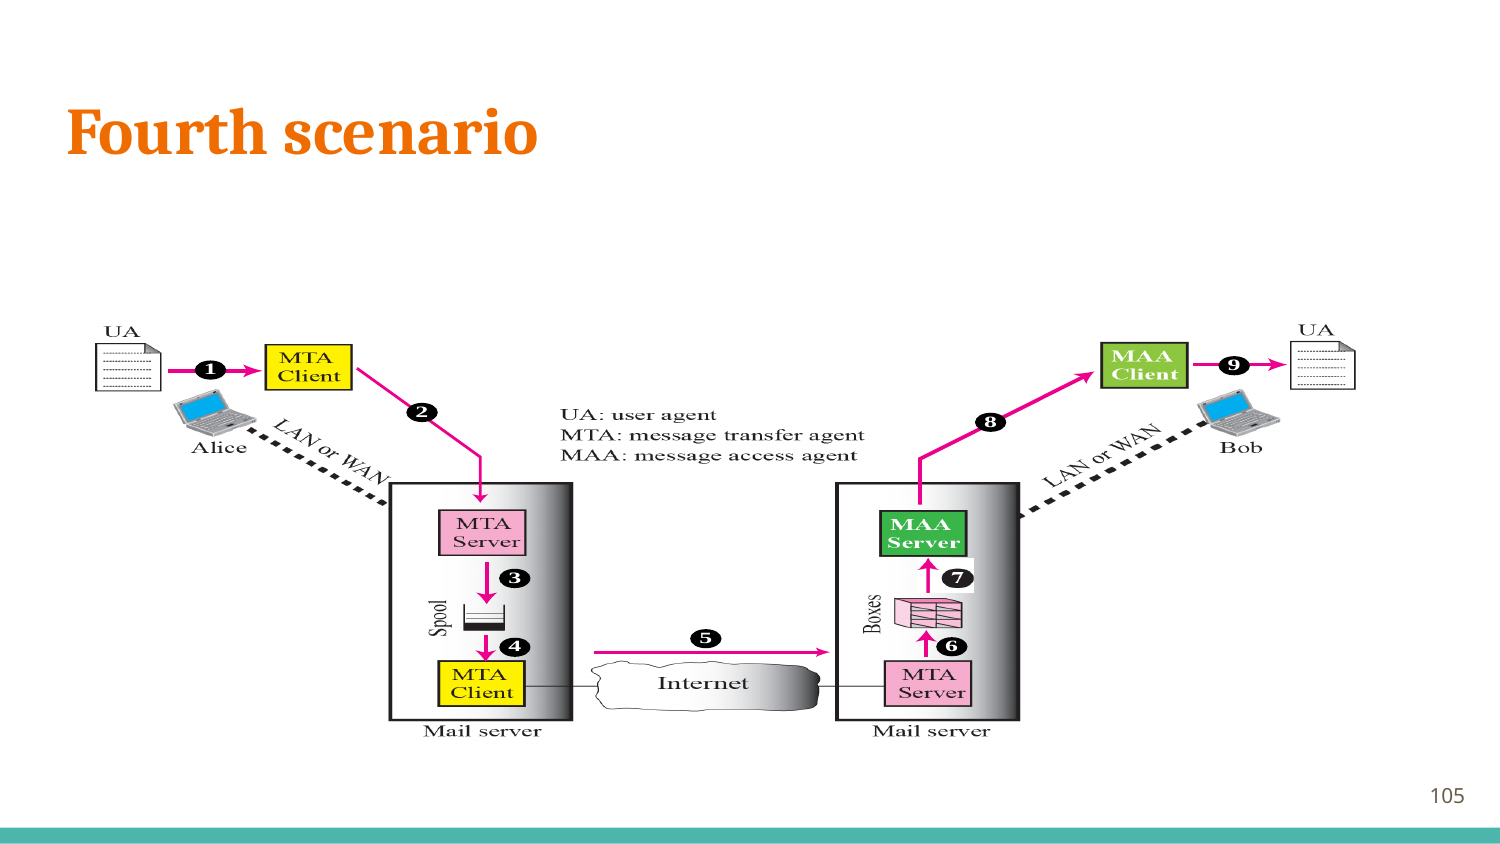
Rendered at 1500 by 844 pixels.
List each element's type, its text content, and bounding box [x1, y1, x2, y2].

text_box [95, 322, 1356, 742]
slide_number 105 [1389, 764, 1480, 830]
title Fourth scenario [51, 72, 1449, 189]
